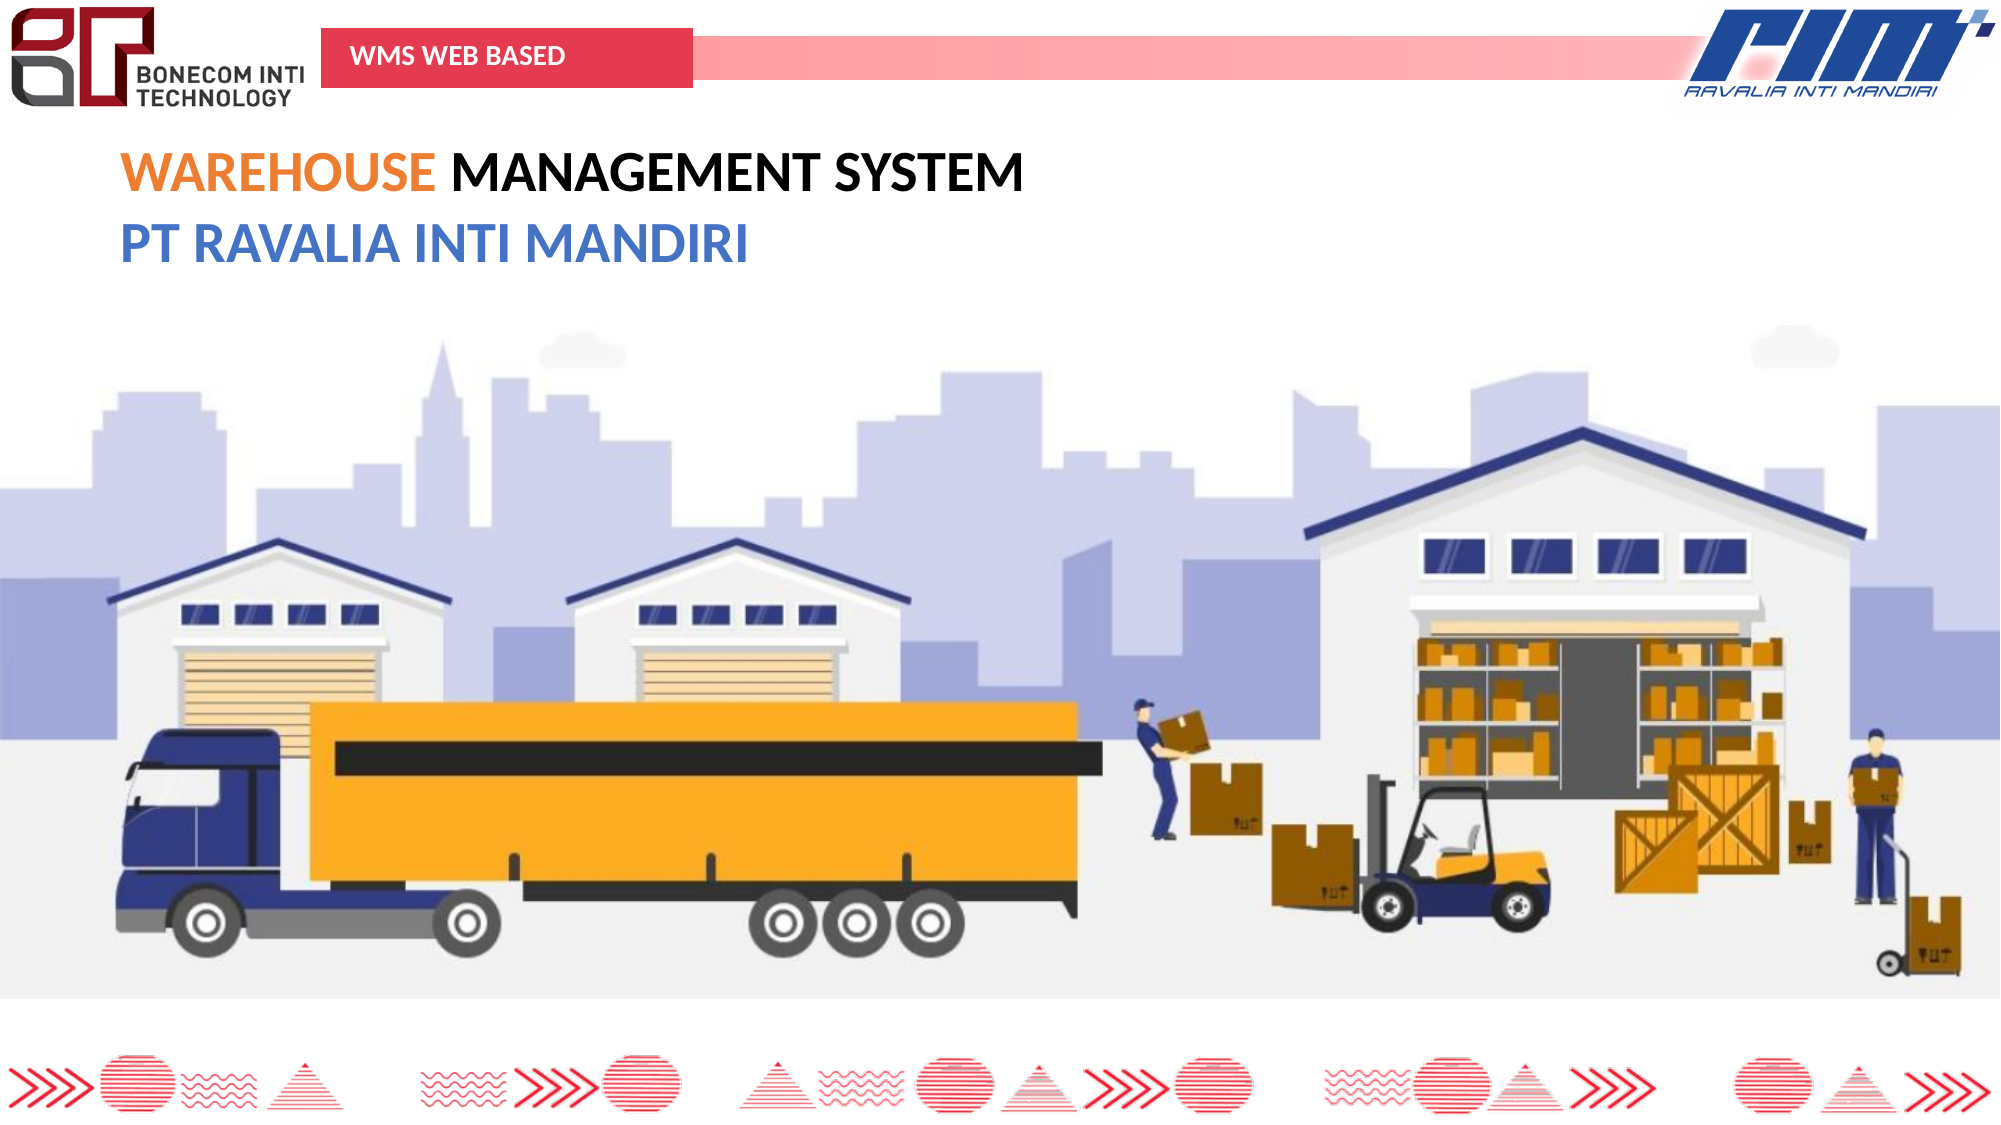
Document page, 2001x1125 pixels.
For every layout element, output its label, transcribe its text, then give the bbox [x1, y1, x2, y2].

picture [0, 1025, 1997, 1122]
text_box PT RAVALIA INTI MANDIRI [30, 196, 1077, 282]
text_box WAREHOUSE MANAGEMENT SYSTEM [30, 139, 1077, 196]
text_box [0, 0, 1998, 139]
picture [0, 325, 2000, 999]
picture [1668, 0, 2000, 120]
